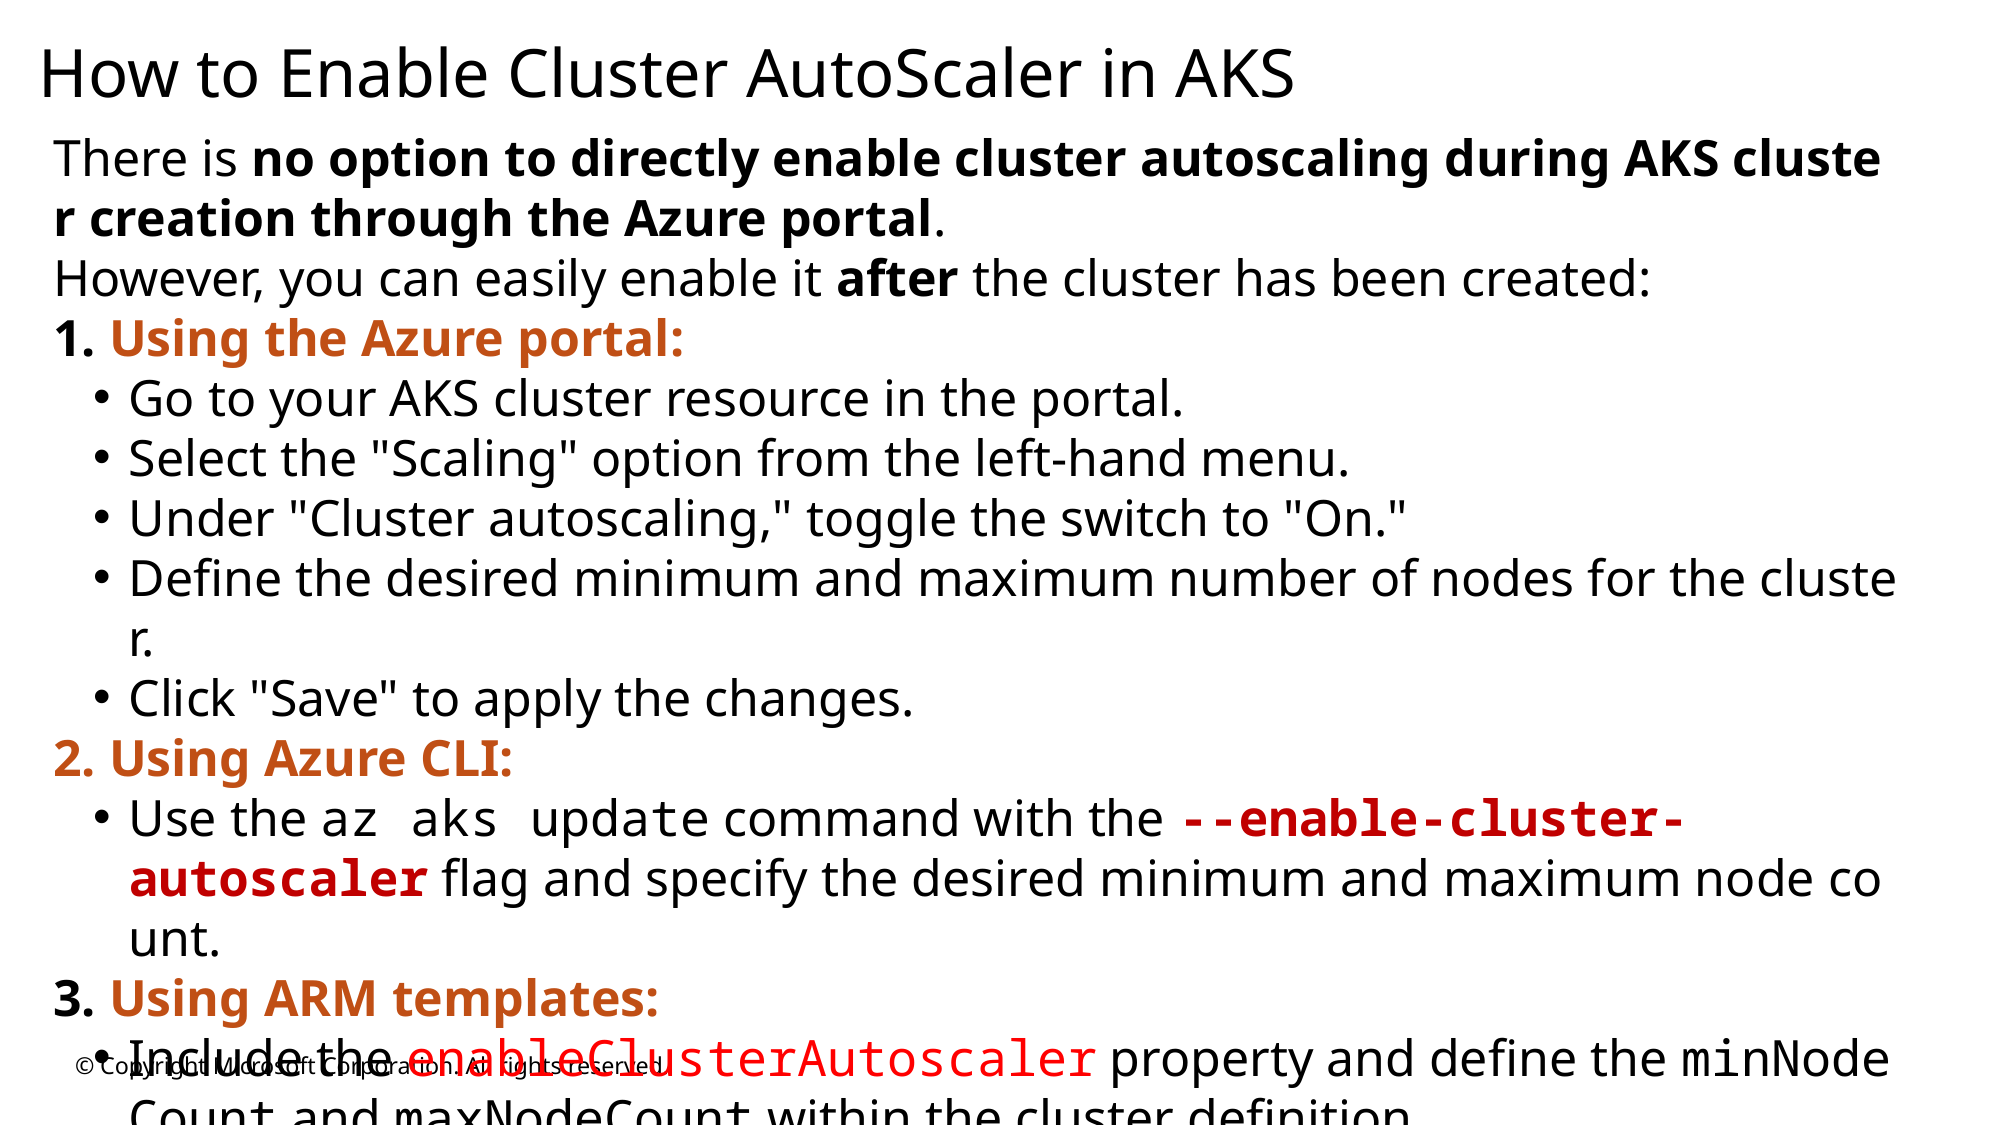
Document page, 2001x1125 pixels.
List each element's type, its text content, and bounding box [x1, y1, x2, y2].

text_box There is no option to directly enable cluster autoscaling during AKS cluster creation through the Azure portal. However, you can easily enable it after the cluster has been created: 1. Using the Azure portal: Go to your AKS cluster resource in the portal. Select the "Scaling" option from the left-hand menu. Under "Cluster autoscaling," toggle the switch to "On." Define the desired minimum and maximum number of nodes for the cluster. Click "Save" to apply the changes. 2. Using Azure CLI: Use the az aks update command with the --enable-cluster-autoscaler flag and specify the desired minimum and maximum node count. 3. Using ARM templates: Include the enableClusterAutoscaler property and define the minNodeCount and maxNodeCount within the cluster definition [38, 118, 1915, 1125]
title How to Enable Cluster AutoScaler in AKS [38, 34, 1880, 118]
